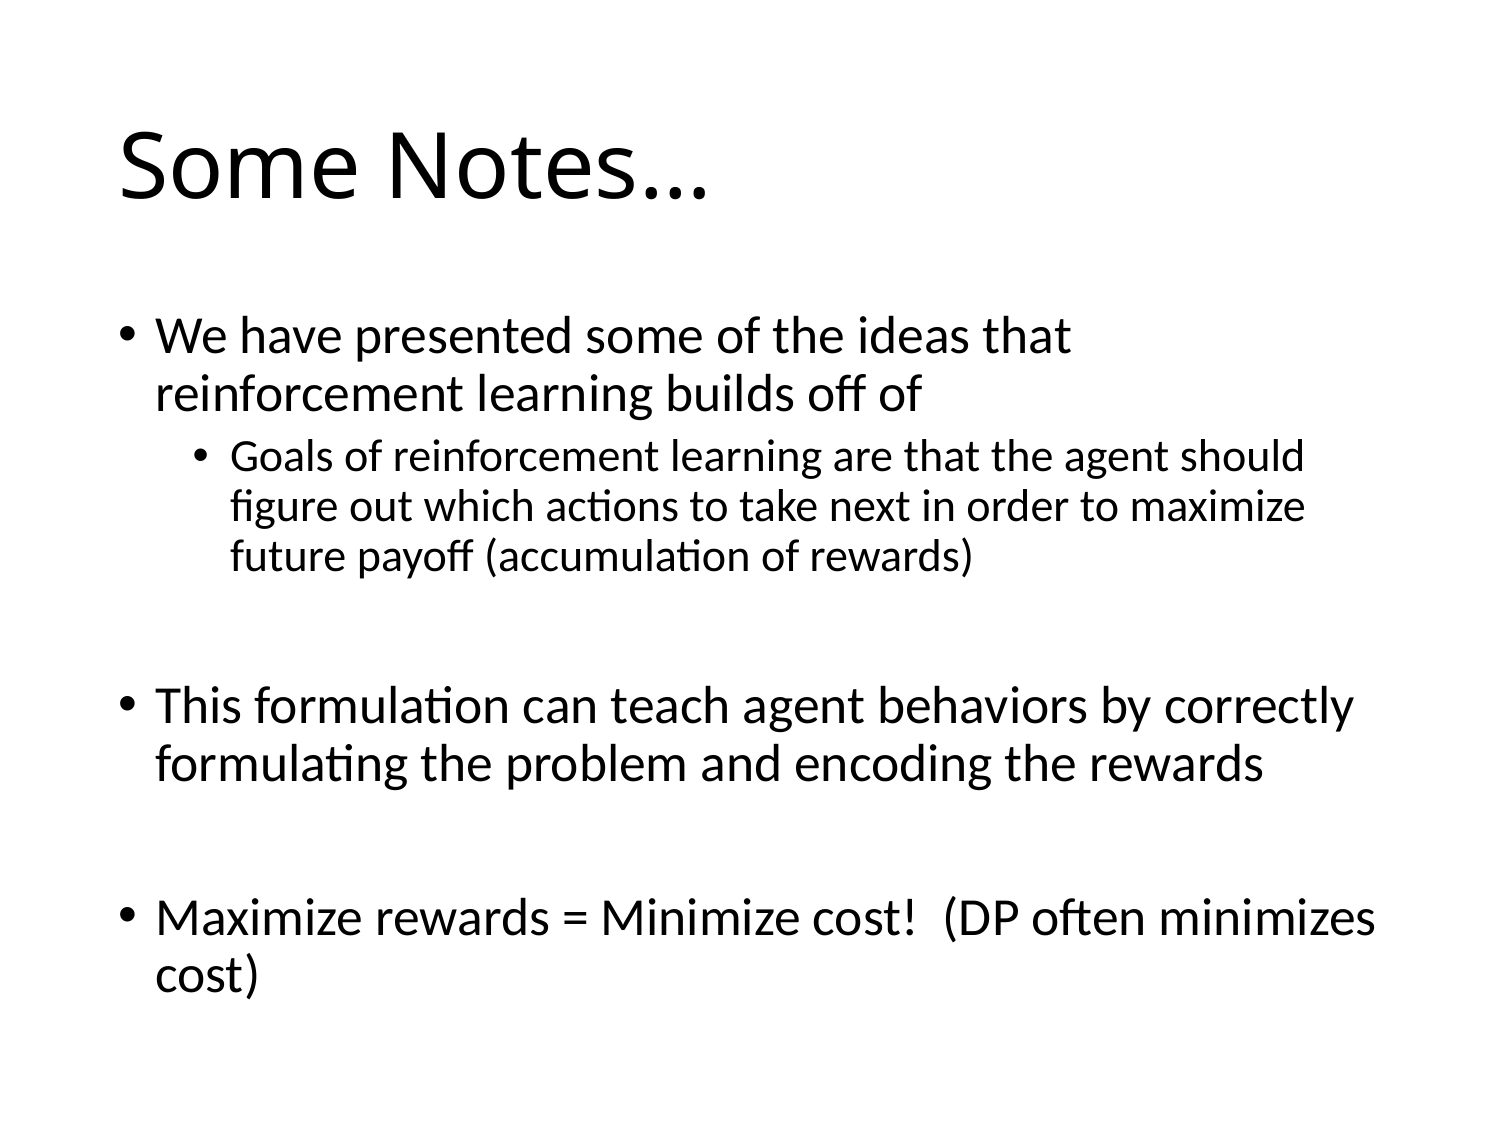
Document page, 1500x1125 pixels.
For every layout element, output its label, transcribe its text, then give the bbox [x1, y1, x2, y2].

list We have presented some of the ideas that reinforcement learning builds off of Goals of reinforcement learning are that the agent should figure out which actions to take next in order to maximize future payoff (accumulation of rewards) This formulation can teach agent behaviors by correctly formulating the problem and encoding the rewards Maximize rewards = Minimize cost! (DP often minimizes cost) [103, 299, 1397, 1014]
title Some Notes… [103, 59, 1397, 278]
